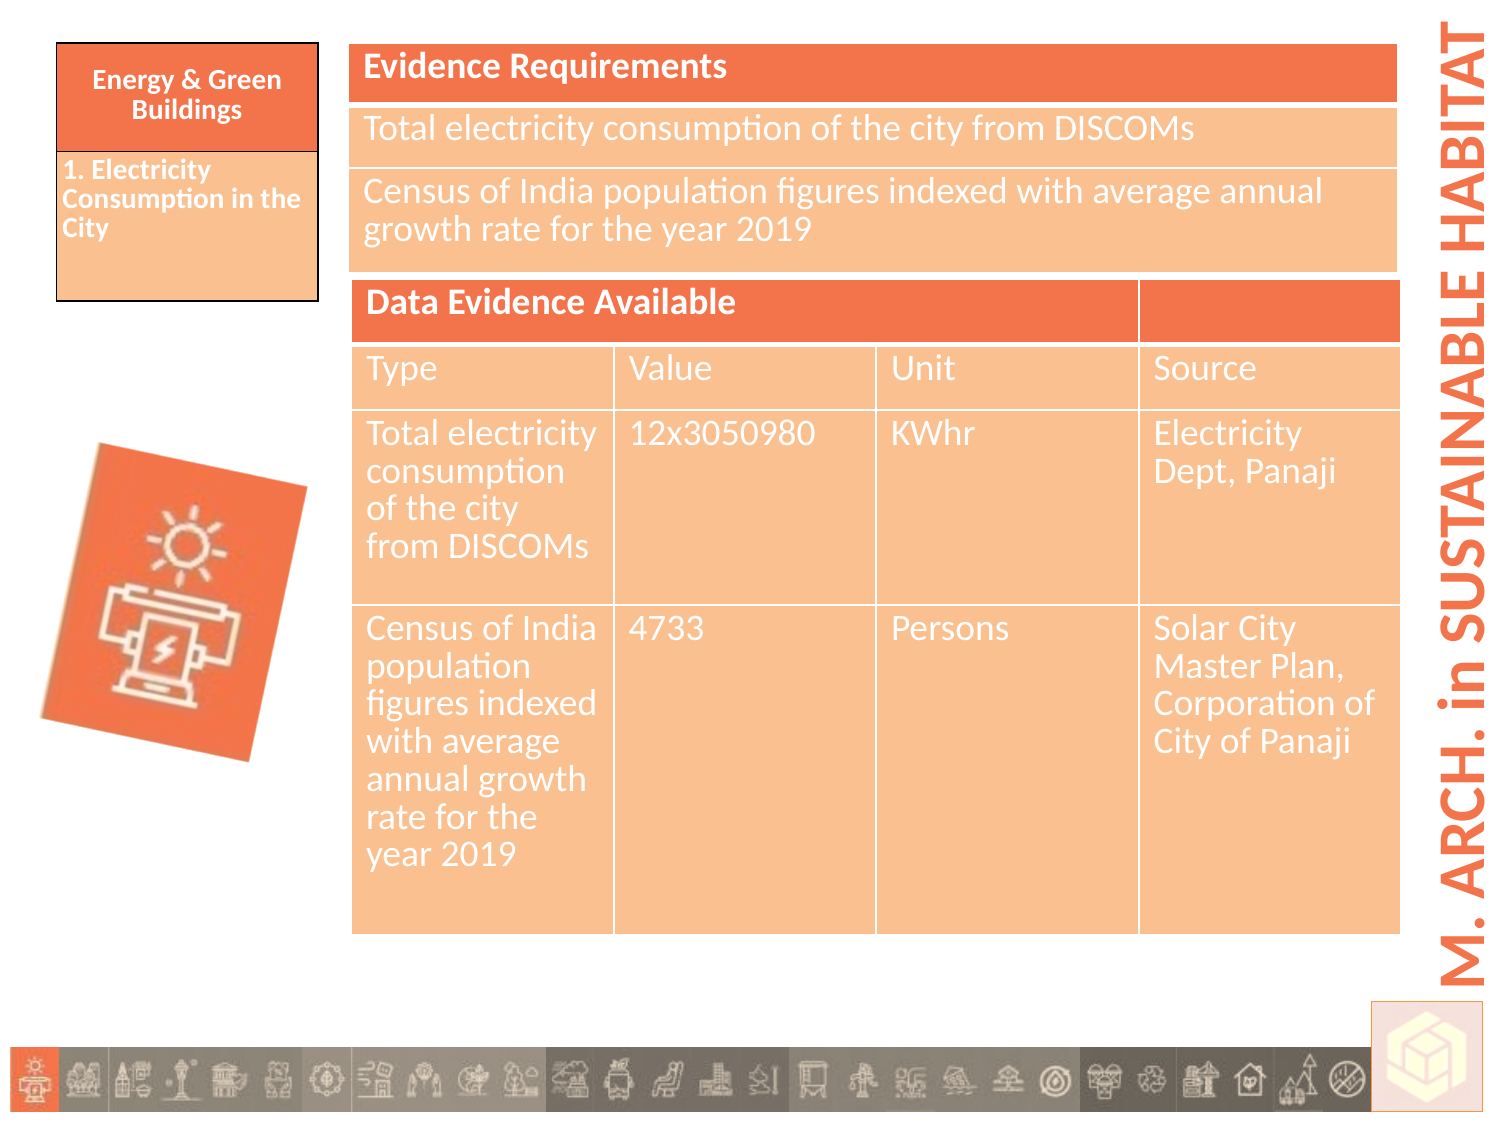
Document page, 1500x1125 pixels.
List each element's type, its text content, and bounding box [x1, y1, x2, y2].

table_cell Total electricity consumption of the city from DISCOMs [349, 108, 1397, 167]
table_header [1140, 280, 1400, 342]
picture [1371, 1001, 1483, 1112]
table_cell Value [615, 347, 875, 409]
table_cell Electricity Dept, Panaji [1140, 411, 1400, 604]
table_cell Type [352, 347, 613, 409]
table_cell Source [1140, 347, 1400, 409]
table_header Data Evidence Available [352, 280, 1138, 342]
table_header Evidence Requirements [349, 44, 1397, 102]
table_cell Census of India population figures indexed with average annual growth rate for the year 2019 [349, 169, 1397, 272]
text_box M. ARCH. in SUSTAINABLE HABITAT [1410, 0, 1500, 1019]
table_cell KWhr [877, 411, 1138, 604]
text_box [10, 1047, 1366, 1113]
table_cell Unit [877, 347, 1138, 409]
table_cell 12x3050980 [615, 411, 875, 604]
picture [40, 443, 307, 761]
table_cell Solar City Master Plan, Corporation of City of Panaji [1140, 606, 1400, 934]
table_cell 4733 [615, 606, 875, 934]
table_header Energy & Green Buildings [57, 44, 317, 151]
table_cell Persons [877, 606, 1138, 934]
table_cell 1. Electricity Consumption in the City [57, 152, 317, 300]
table_cell Census of India population figures indexed with average annual growth rate for the year 2019 [352, 606, 613, 934]
table_cell Total electricity consumption of the city from DISCOMs [352, 411, 613, 604]
